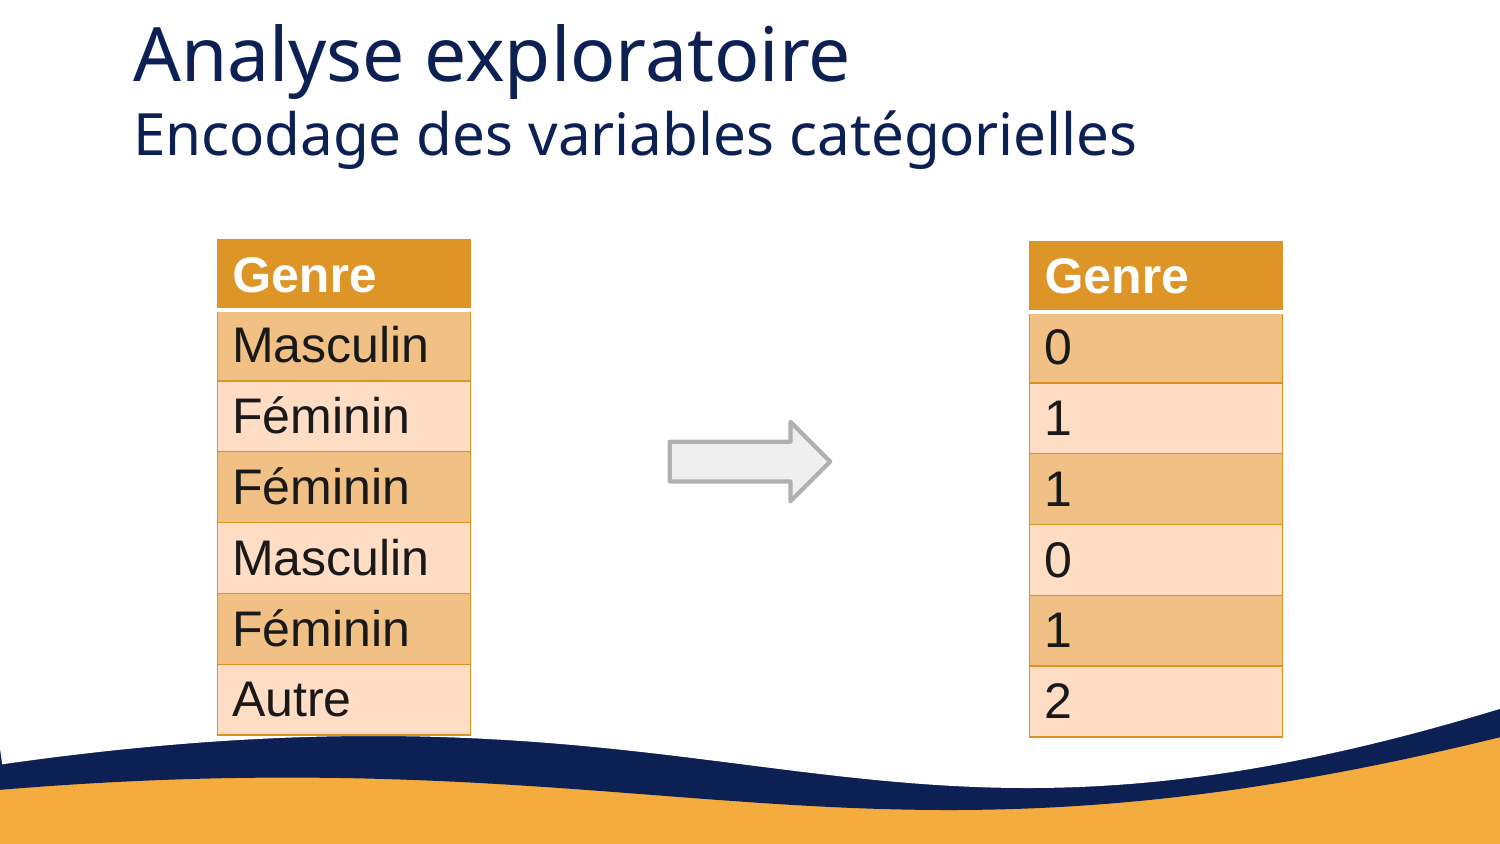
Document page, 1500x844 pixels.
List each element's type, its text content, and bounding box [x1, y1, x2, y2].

table_cell Autre [218, 665, 470, 734]
table_cell Masculin [218, 523, 470, 593]
table_cell 0 [1030, 525, 1282, 595]
table_cell 1 [1030, 596, 1282, 665]
table_cell 2 [1030, 667, 1282, 736]
table_header Genre [218, 240, 470, 308]
text_box [667, 419, 833, 504]
table_header Genre [1030, 242, 1282, 310]
table_cell 0 [1030, 314, 1282, 382]
table_cell Féminin [218, 452, 470, 522]
title Analyse exploratoire Encodage des variables catégorielles [118, 47, 1382, 127]
table_cell Masculin [218, 312, 470, 380]
table_cell 1 [1030, 454, 1282, 524]
table_cell 1 [1030, 384, 1282, 453]
table_cell Féminin [218, 594, 470, 664]
table_cell Féminin [218, 382, 470, 451]
